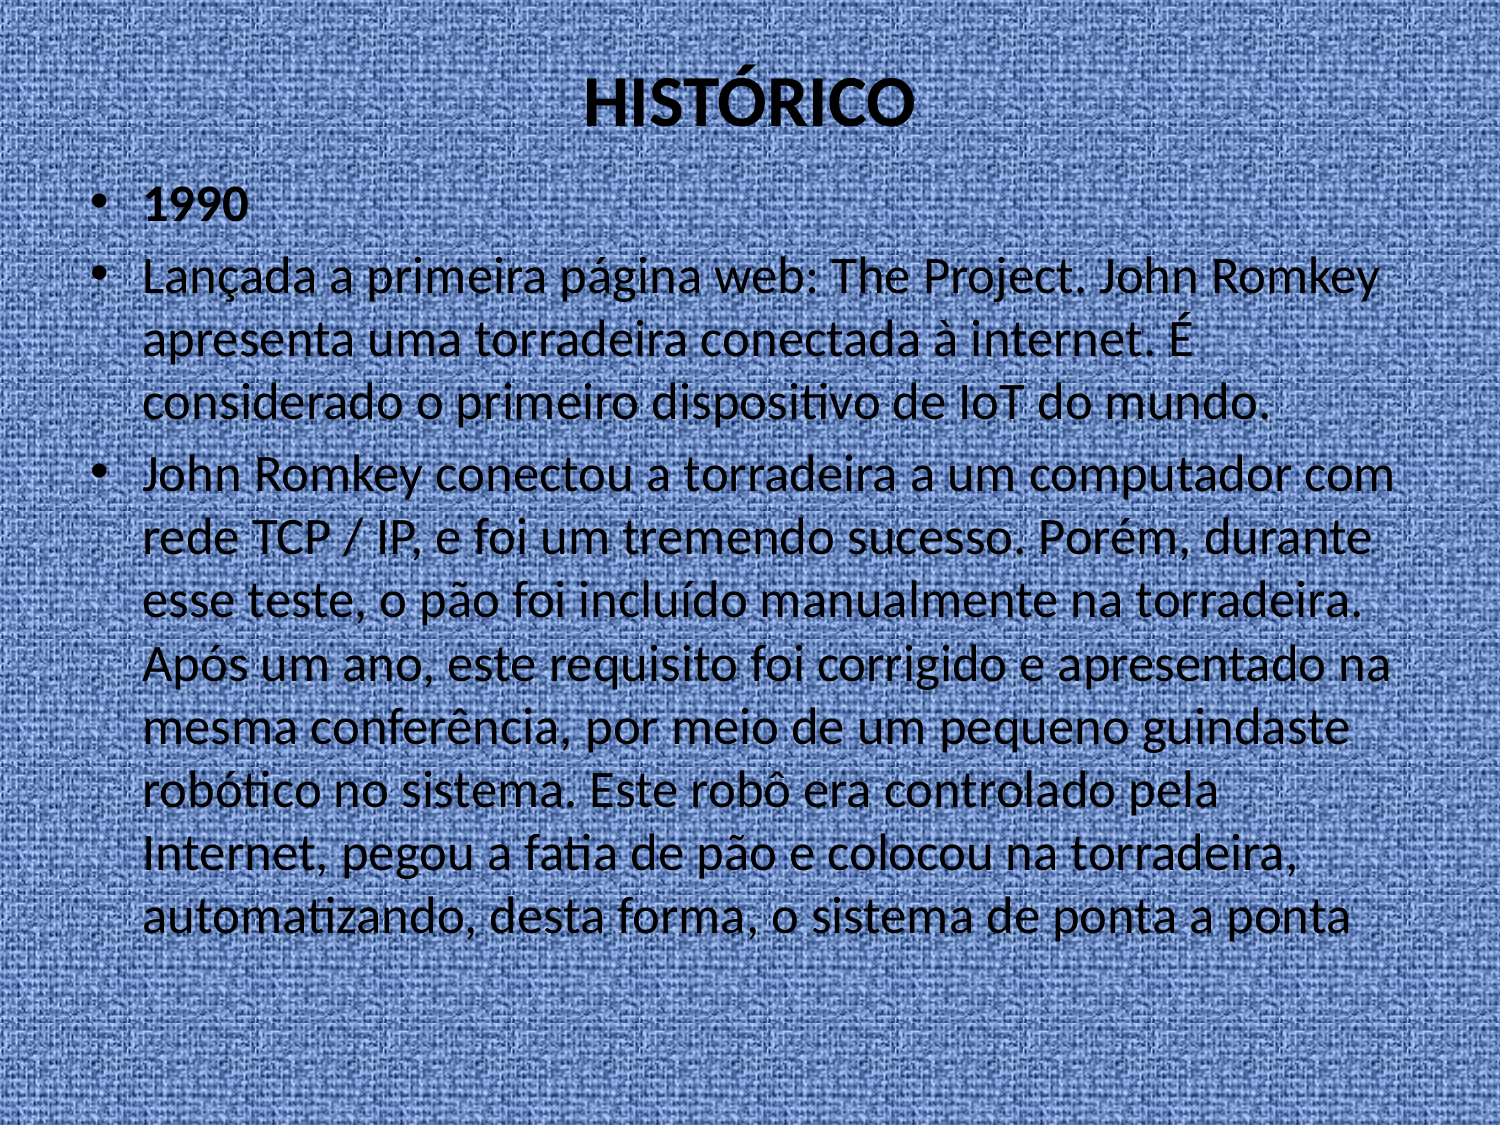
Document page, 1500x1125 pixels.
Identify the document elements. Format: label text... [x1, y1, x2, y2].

picture [0, 0, 1500, 1125]
list 1990 Lançada a primeira página web: The Project. John Romkey apresenta uma torradeira conectada à internet. É considerado o primeiro dispositivo de IoT do mundo. John Romkey conectou a torradeira a um computador com rede TCP / IP, e foi um tremendo sucesso. Porém, durante esse teste, o pão foi incluído manualmente na torradeira. Após um ano, este requisito foi corrigido e apresentado na mesma conferência, por meio de um pequeno guindaste robótico no sistema. Este robô era controlado pela Internet, pegou a fatia de pão e colocou na torradeira, automatizando, desta forma, o sistema de ponta a ponta [75, 160, 1425, 1005]
title HISTÓRICO [75, 45, 1425, 149]
